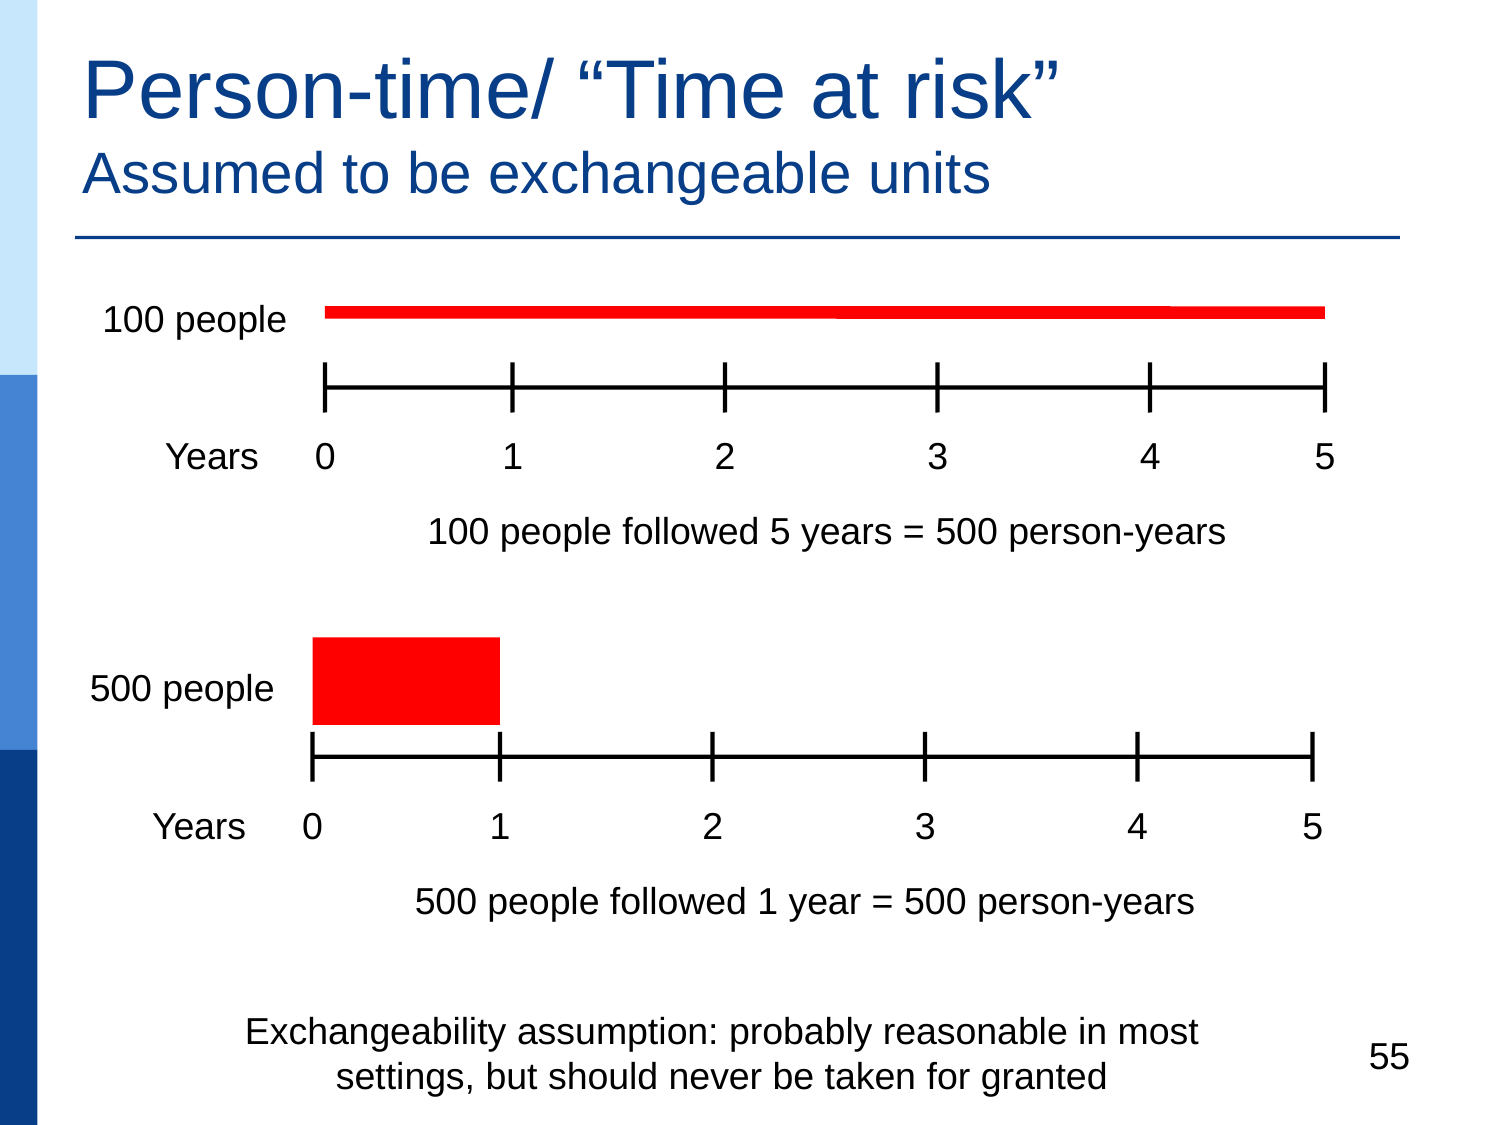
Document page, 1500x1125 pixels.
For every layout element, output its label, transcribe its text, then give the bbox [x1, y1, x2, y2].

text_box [74, 637, 1351, 926]
text_box Exchangeability assumption: probably reasonable in most settings, but should never be taken for granted [199, 999, 1244, 1105]
slide_number 55 [1244, 1024, 1425, 1103]
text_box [87, 287, 1363, 556]
title Person-time/ “Time at risk” Assumed to be exchangeable units [67, 24, 1419, 213]
